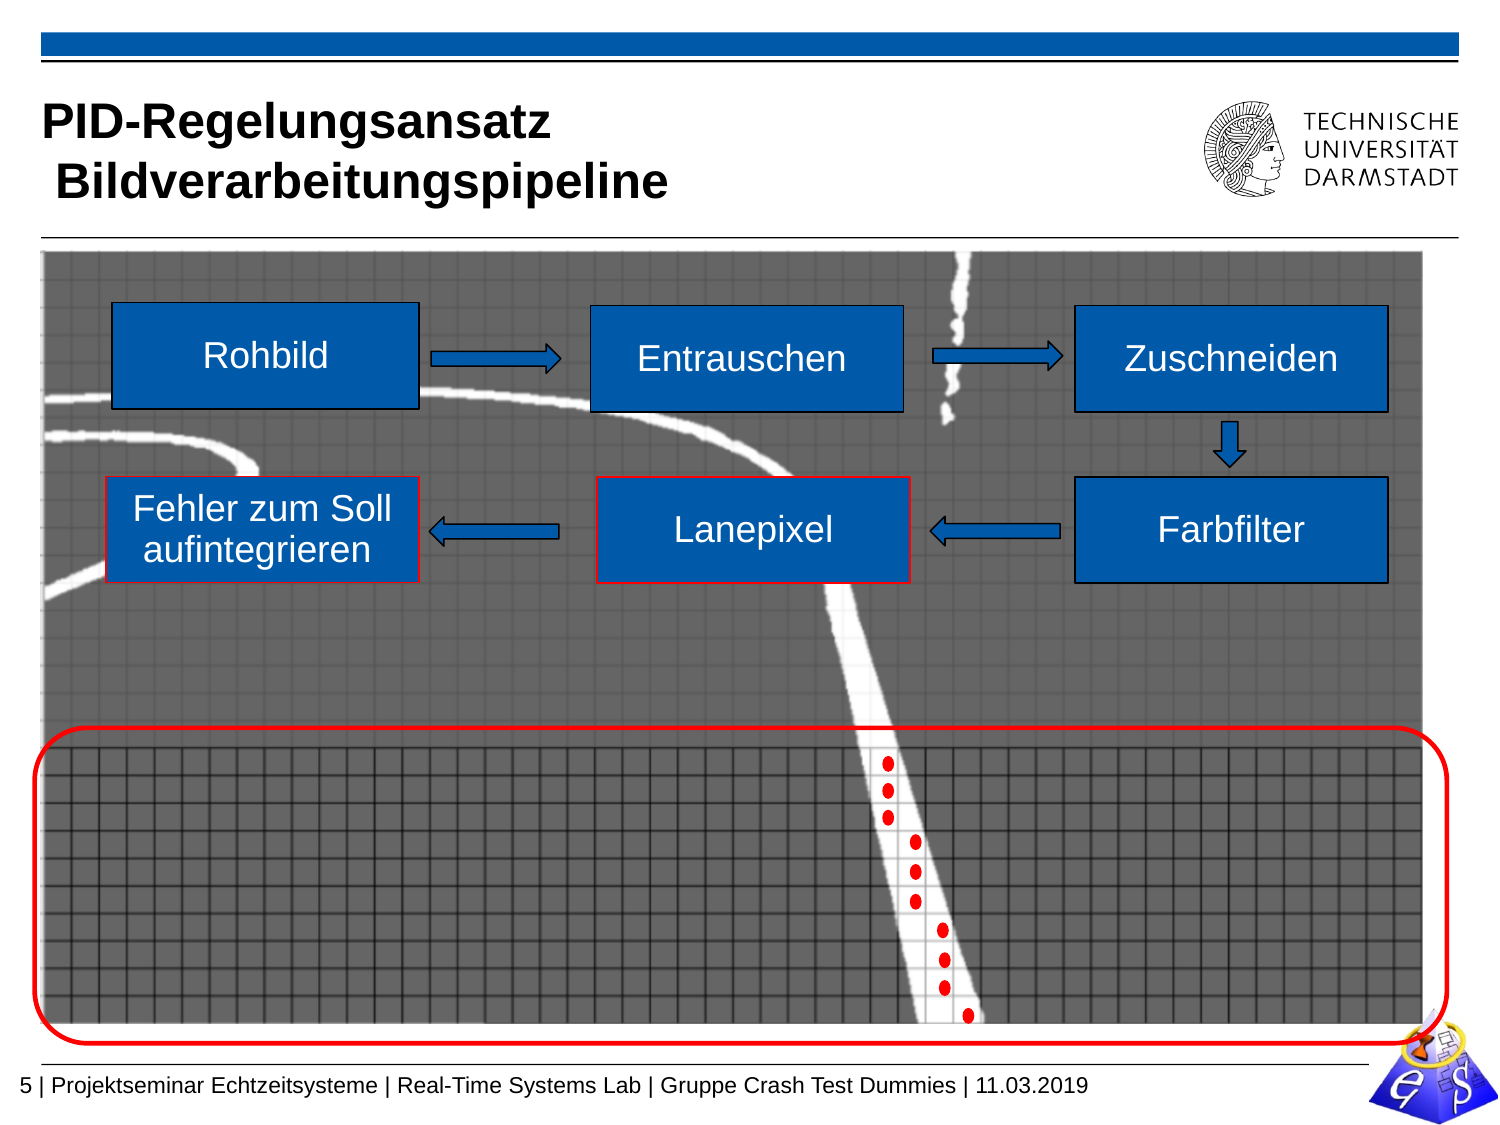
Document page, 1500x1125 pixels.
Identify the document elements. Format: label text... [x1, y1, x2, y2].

picture [1175, 84, 1483, 214]
title PID-Regelungsansatz Bildverarbeitungspipeline [41, 80, 1170, 218]
text_box [56, 739, 1447, 1044]
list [40, 249, 1423, 1025]
picture [1369, 1006, 1498, 1125]
